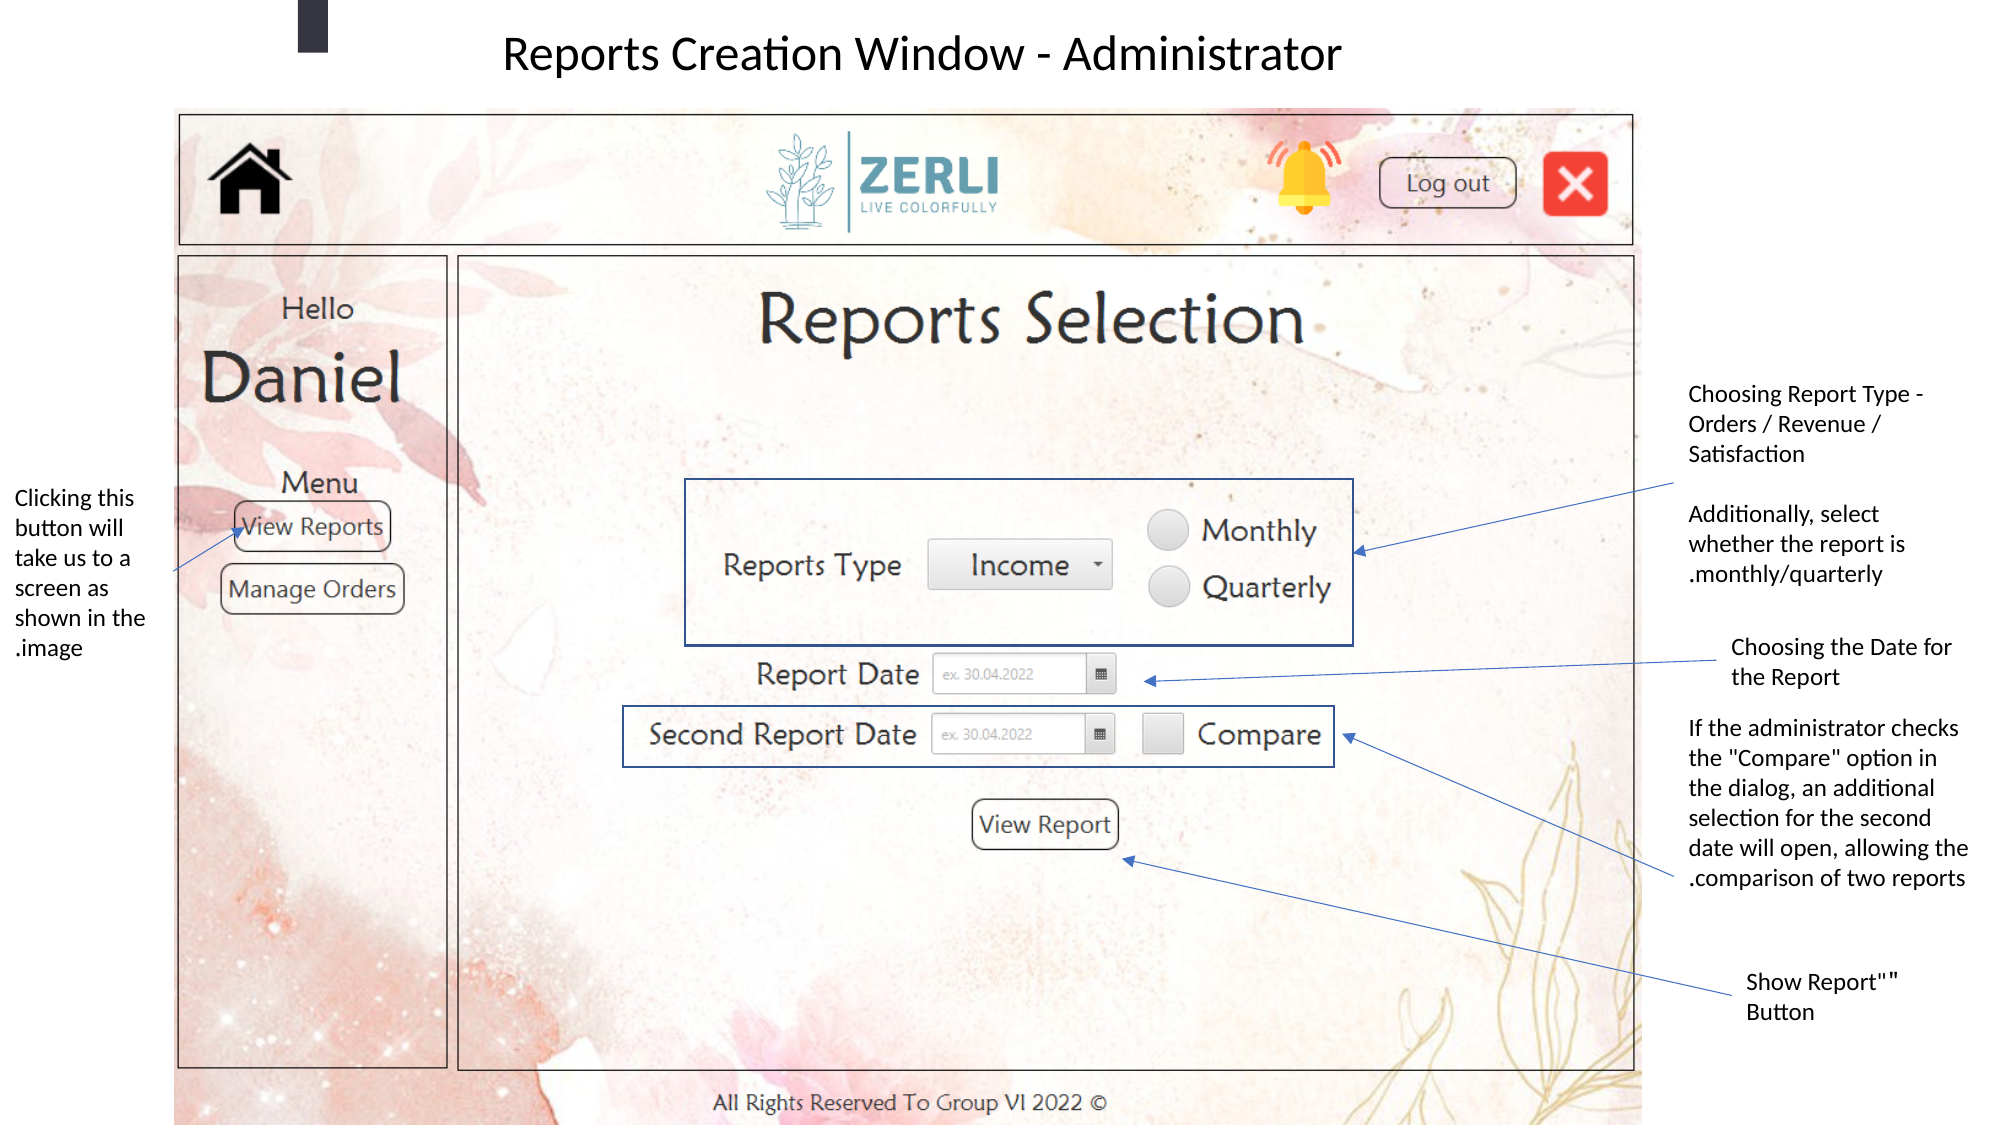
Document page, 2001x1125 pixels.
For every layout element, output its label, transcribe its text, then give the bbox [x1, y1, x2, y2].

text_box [1342, 733, 1674, 858]
text_box Clicking this button will take us to a screen as shown in the image. [0, 474, 174, 669]
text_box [1143, 660, 1717, 682]
picture [174, 108, 1642, 1125]
text_box If the administrator checks the "Compare" option in the dialog, an additional selection for the second date will open, allowing the comparison of two reports. [1673, 704, 1989, 1049]
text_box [173, 527, 245, 573]
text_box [1121, 858, 1732, 996]
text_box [1352, 484, 1674, 554]
text_box Choosing the Date for the Report [1716, 622, 1981, 698]
text_box "Show Report" Button [1731, 958, 1956, 1033]
text_box Reports Creation Window - Administrator [487, 13, 1389, 88]
text_box [297, 0, 328, 53]
text_box Choosing Report Type - Orders / Revenue / Satisfaction Additionally, select whether the report is monthly/quarterly. [1673, 370, 1981, 595]
